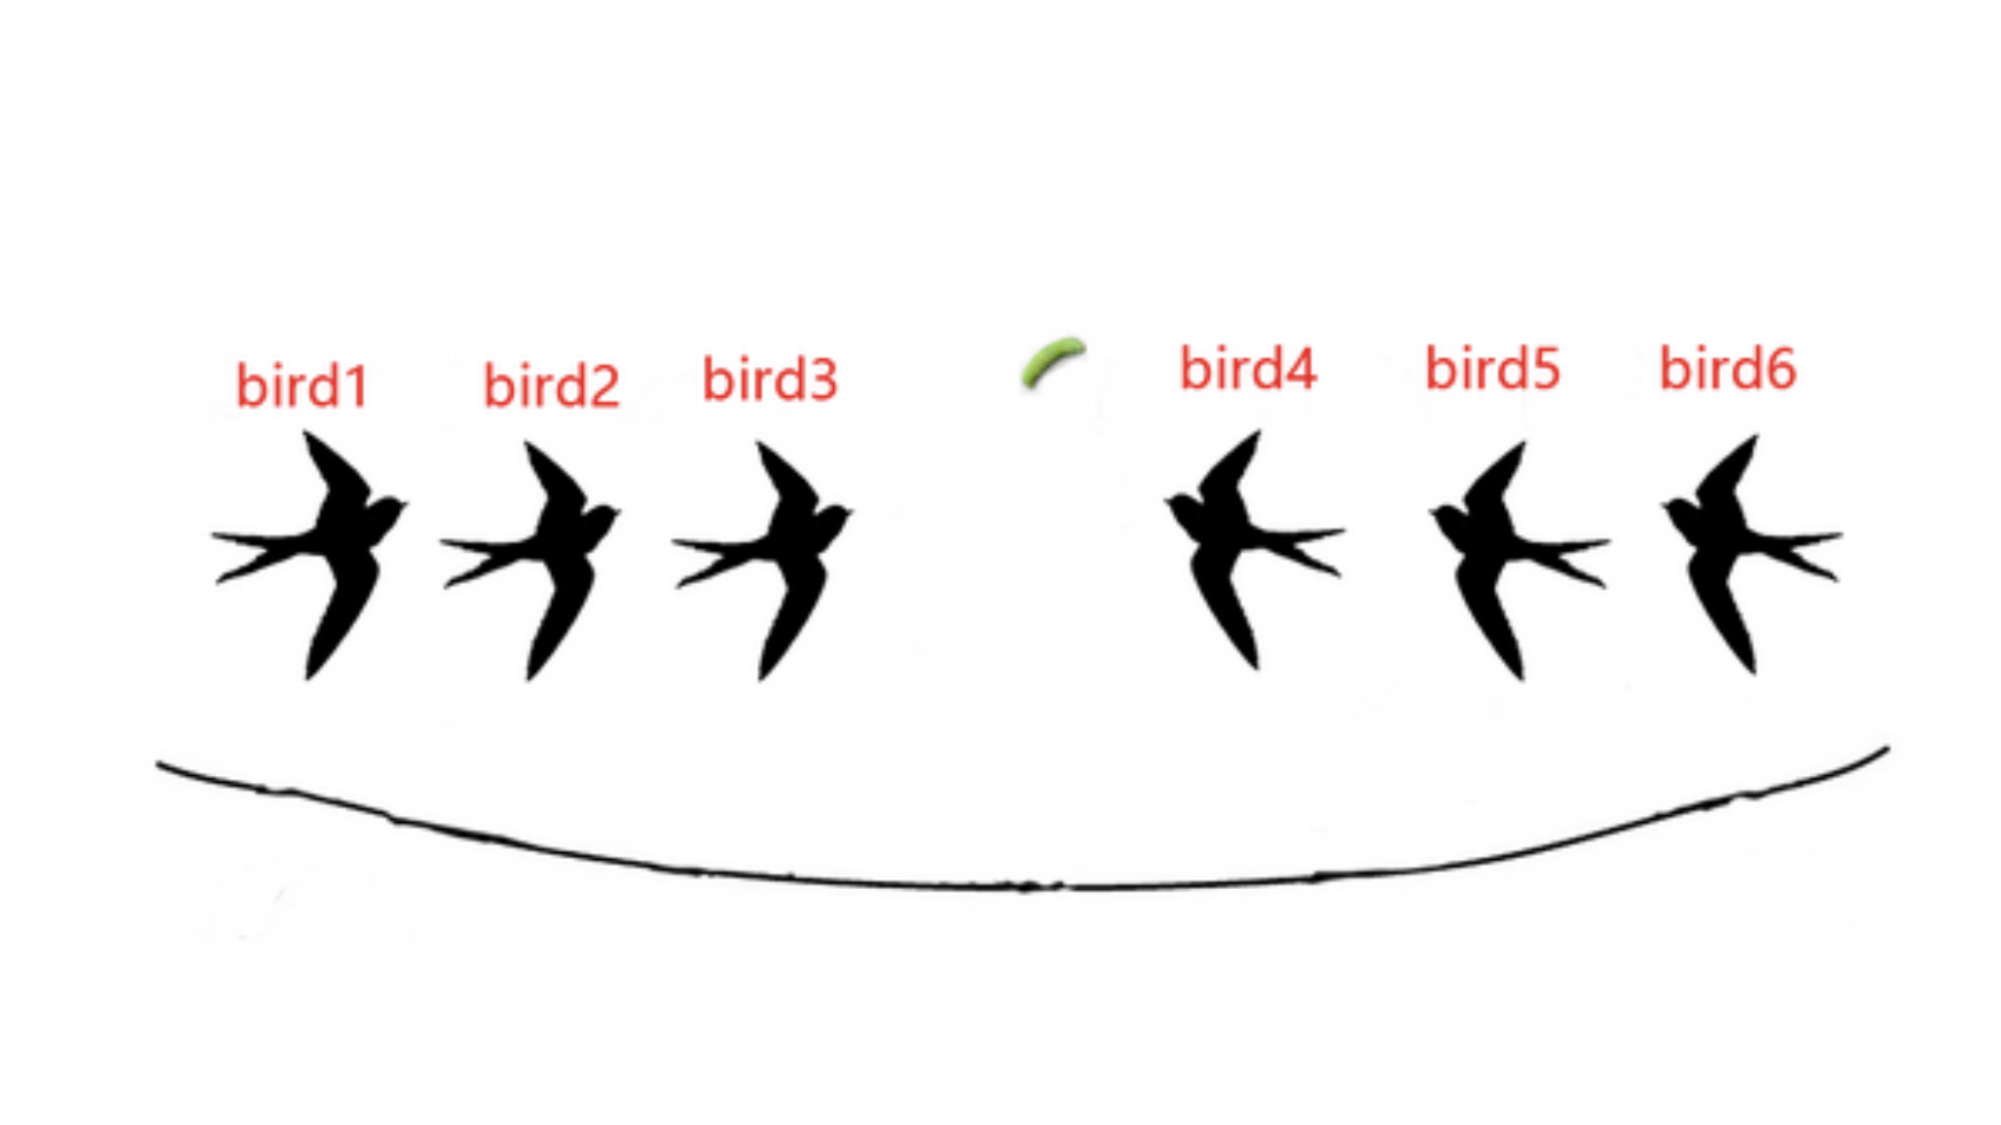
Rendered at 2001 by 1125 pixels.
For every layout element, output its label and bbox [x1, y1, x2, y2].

picture [10, 244, 1990, 965]
